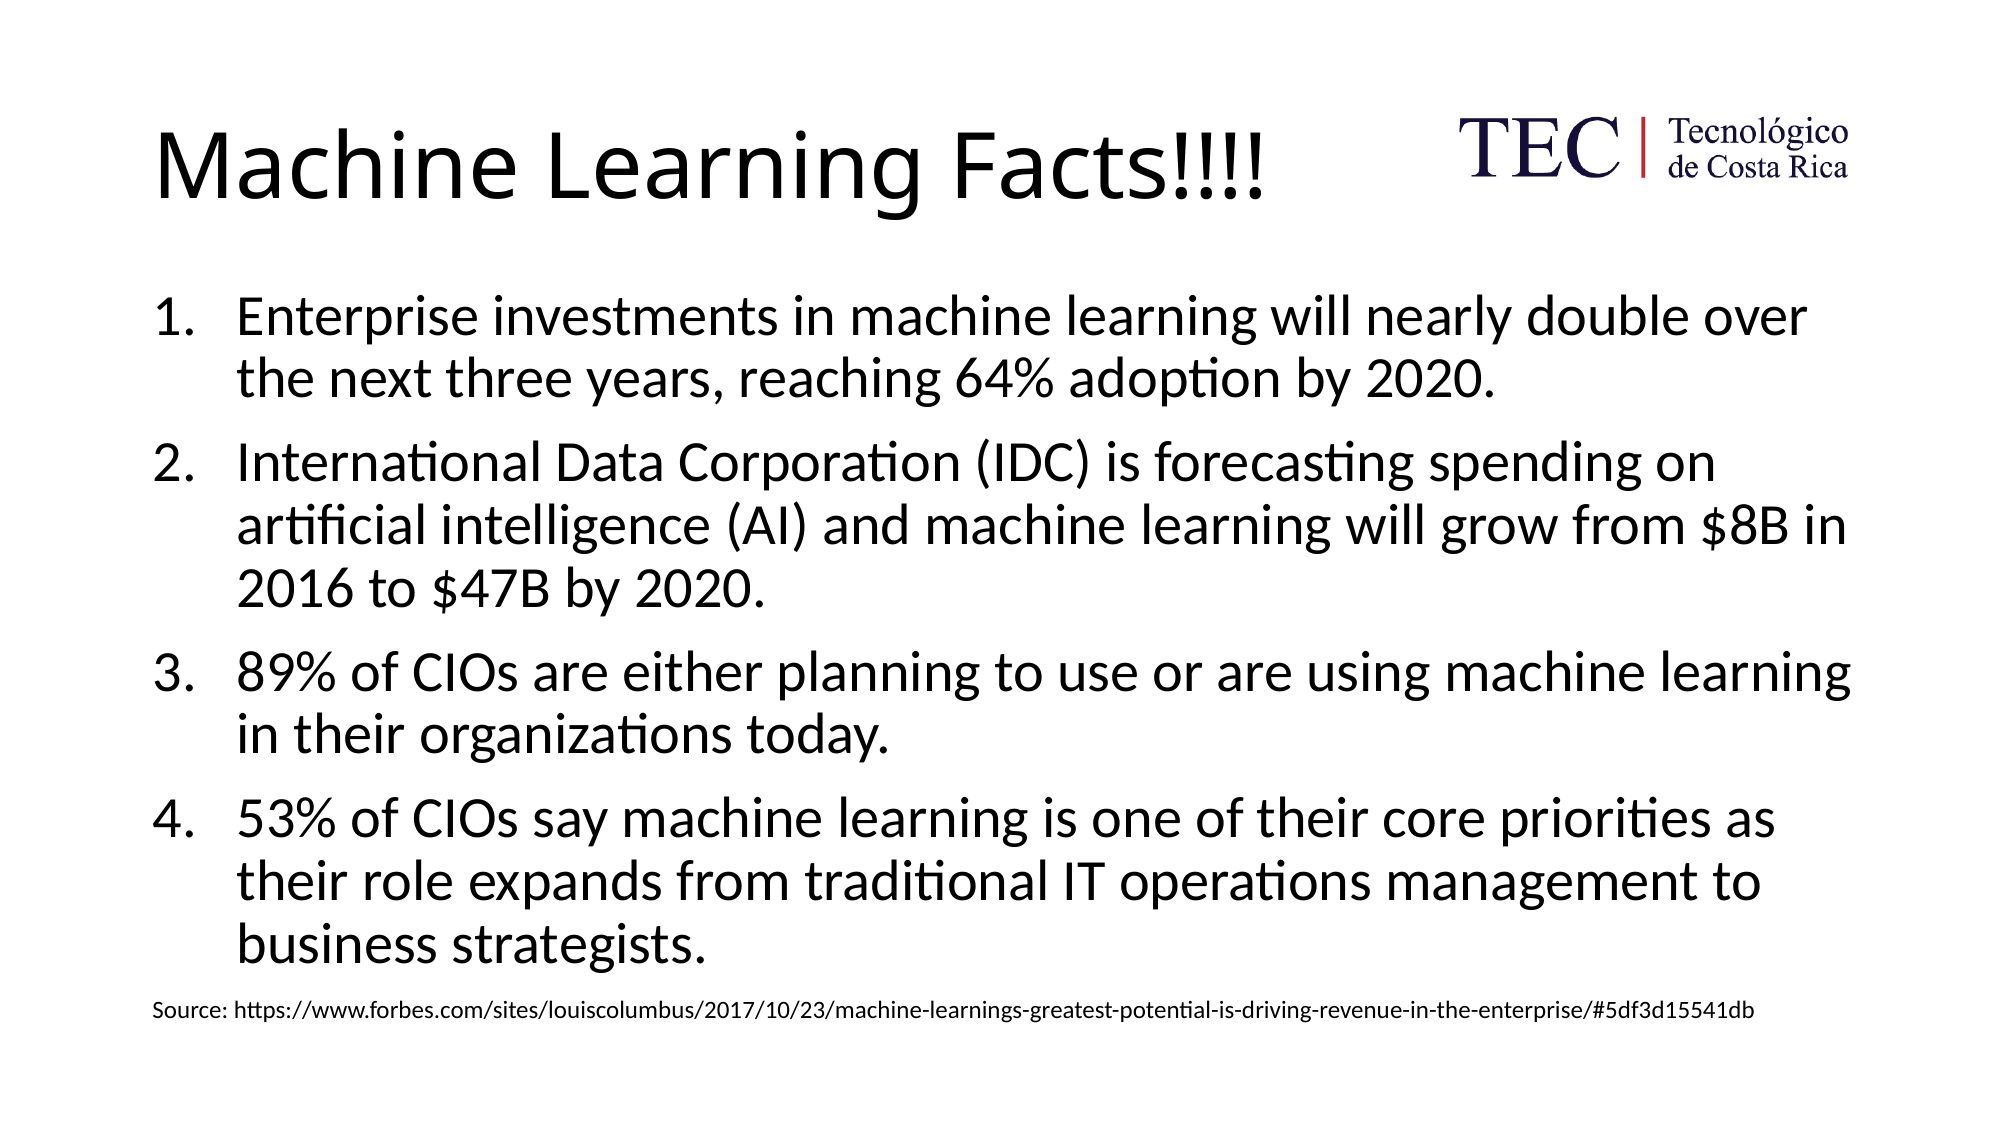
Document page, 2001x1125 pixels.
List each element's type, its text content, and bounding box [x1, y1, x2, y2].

list Enterprise investments in machine learning will nearly double over the next three years, reaching 64% adoption by 2020. International Data Corporation (IDC) is forecasting spending on artificial intelligence (AI) and machine learning will grow from $8B in 2016 to $47B by 2020. 89% of CIOs are either planning to use or are using machine learning in their organizations today. 53% of CIOs say machine learning is one of their core priorities as their role expands from traditional IT operations management to business strategists. Source: https://www.forbes.com/sites/louiscolumbus/2017/10/23/machine-learnings-greatest-potential-is-driving-revenue-in-the-enterprise/#5df3d15541db [137, 277, 1886, 1043]
title Machine Learning Facts!!!! [137, 59, 1863, 277]
picture [1445, 38, 1861, 256]
